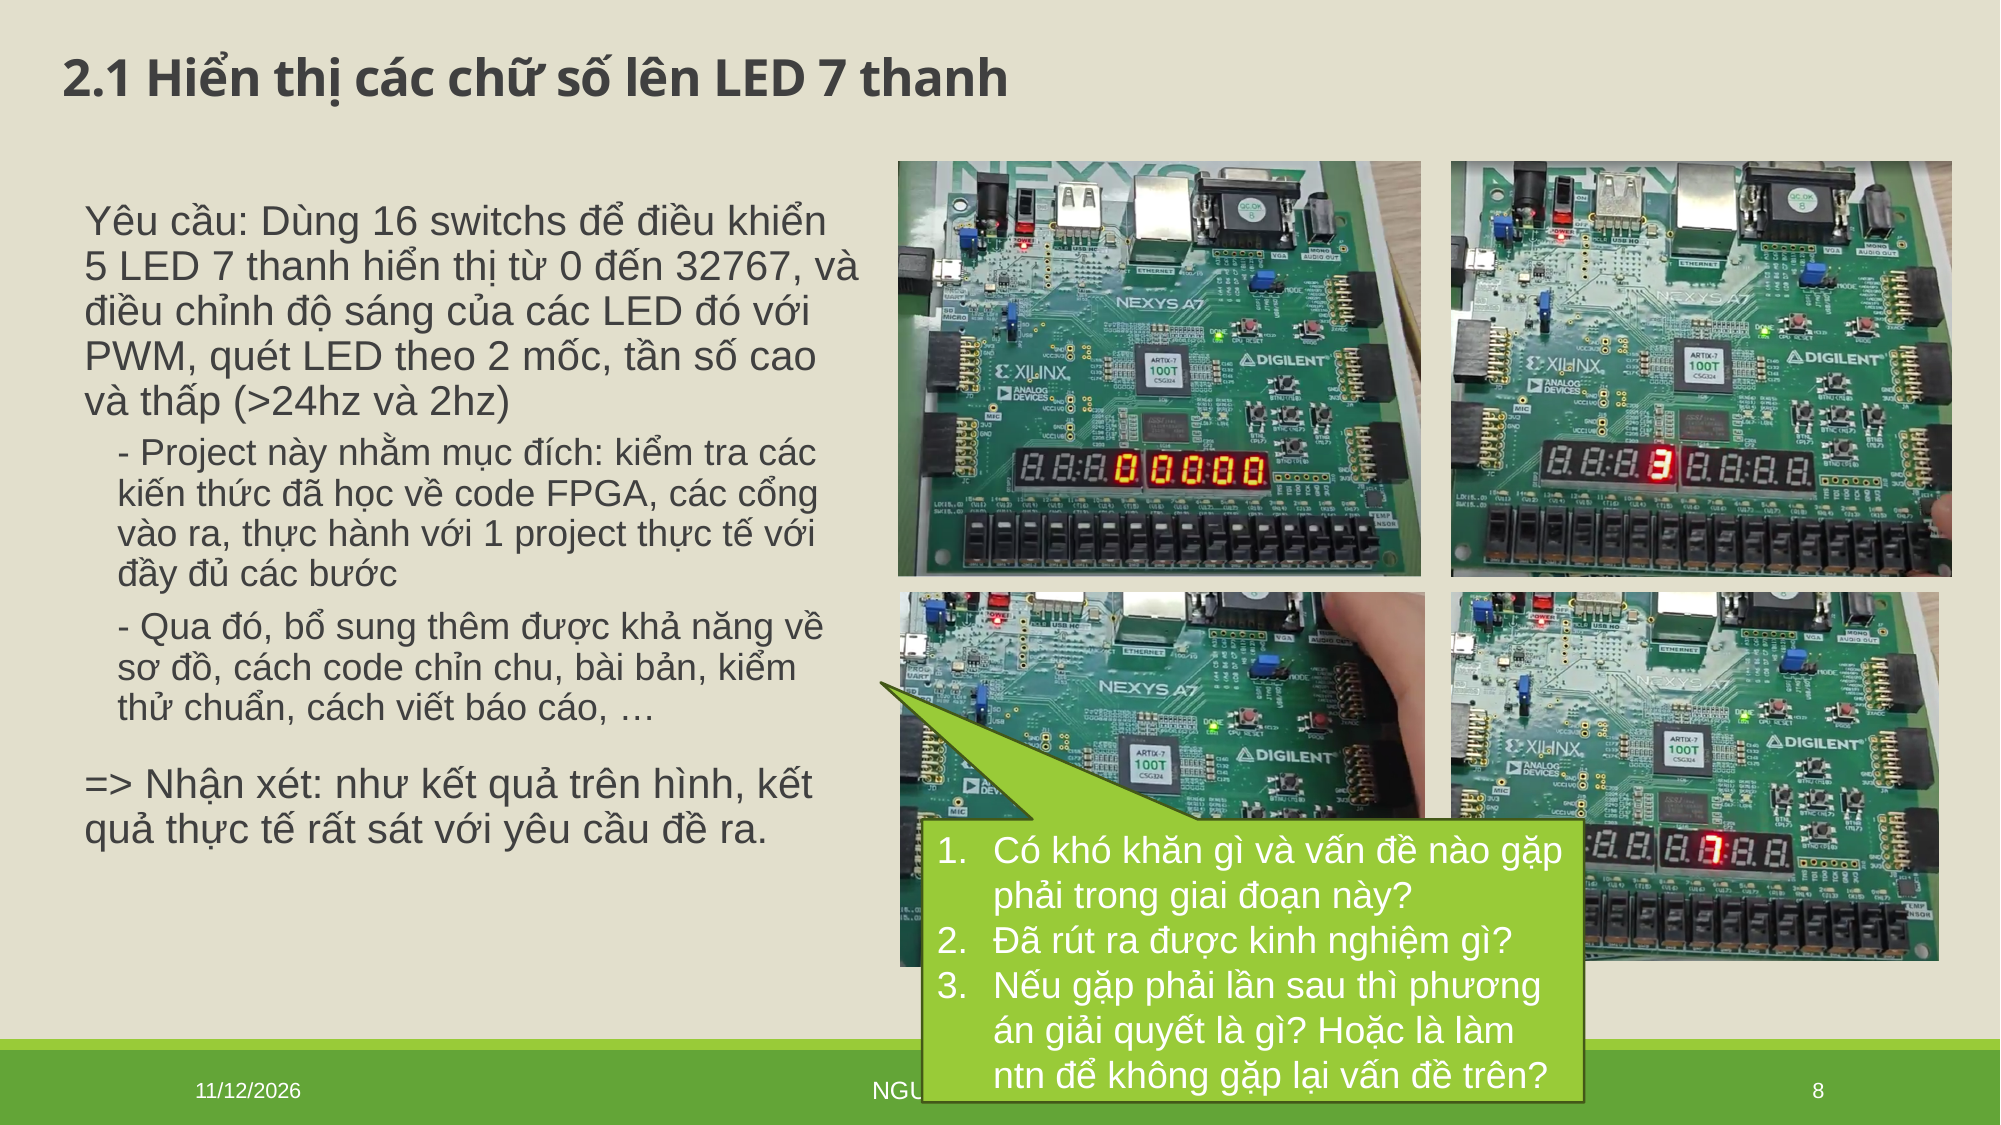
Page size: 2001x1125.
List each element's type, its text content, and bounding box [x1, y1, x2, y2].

picture [900, 591, 1426, 967]
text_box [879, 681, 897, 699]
picture [897, 160, 1422, 578]
list Yêu cầu: Dùng 16 switchs để điều khiển 5 LED 7 thanh hiển thị từ 0 đến 32767, và điều chỉnh độ sáng của các LED đó với PWM, quét LED theo 2 mốc, tần số cao và thấp (>24hz và 2hz) - Project này nhằm mục đích: kiểm tra các kiến thức đã học về code FPGA, các cổng vào ra, thực hành với 1 project thực tế với đầy đủ các bước - Qua đó, bổ sung thêm được khả năng về sơ đồ, cách code chỉn chu, bài bản, kiểm thử chuẩn, cách viết báo cáo, … => Nhận xét: như kết quả trên hình, kết quả thực tế rất sát với yêu cầu đề ra. [54, 192, 875, 993]
picture [1450, 591, 1940, 962]
title 2.1 Hiển thị các chữ số lên LED 7 thanh [48, 47, 1071, 143]
picture [1450, 160, 1953, 577]
footer Nguyễn Thành Đạt [604, 1059, 1396, 1120]
slide_number 8 [1624, 1059, 1840, 1120]
text_box Có khó khăn gì và vấn đề nào gặp phải trong giai đoạn này? Đã rút ra được kinh nghiệm gì? Nếu gặp phải lần sau thì phương án giải quyết là gì? Hoặc là làm ntn để không gặp lại vấn đề trên? [920, 818, 1586, 1104]
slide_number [180, 1059, 586, 1120]
